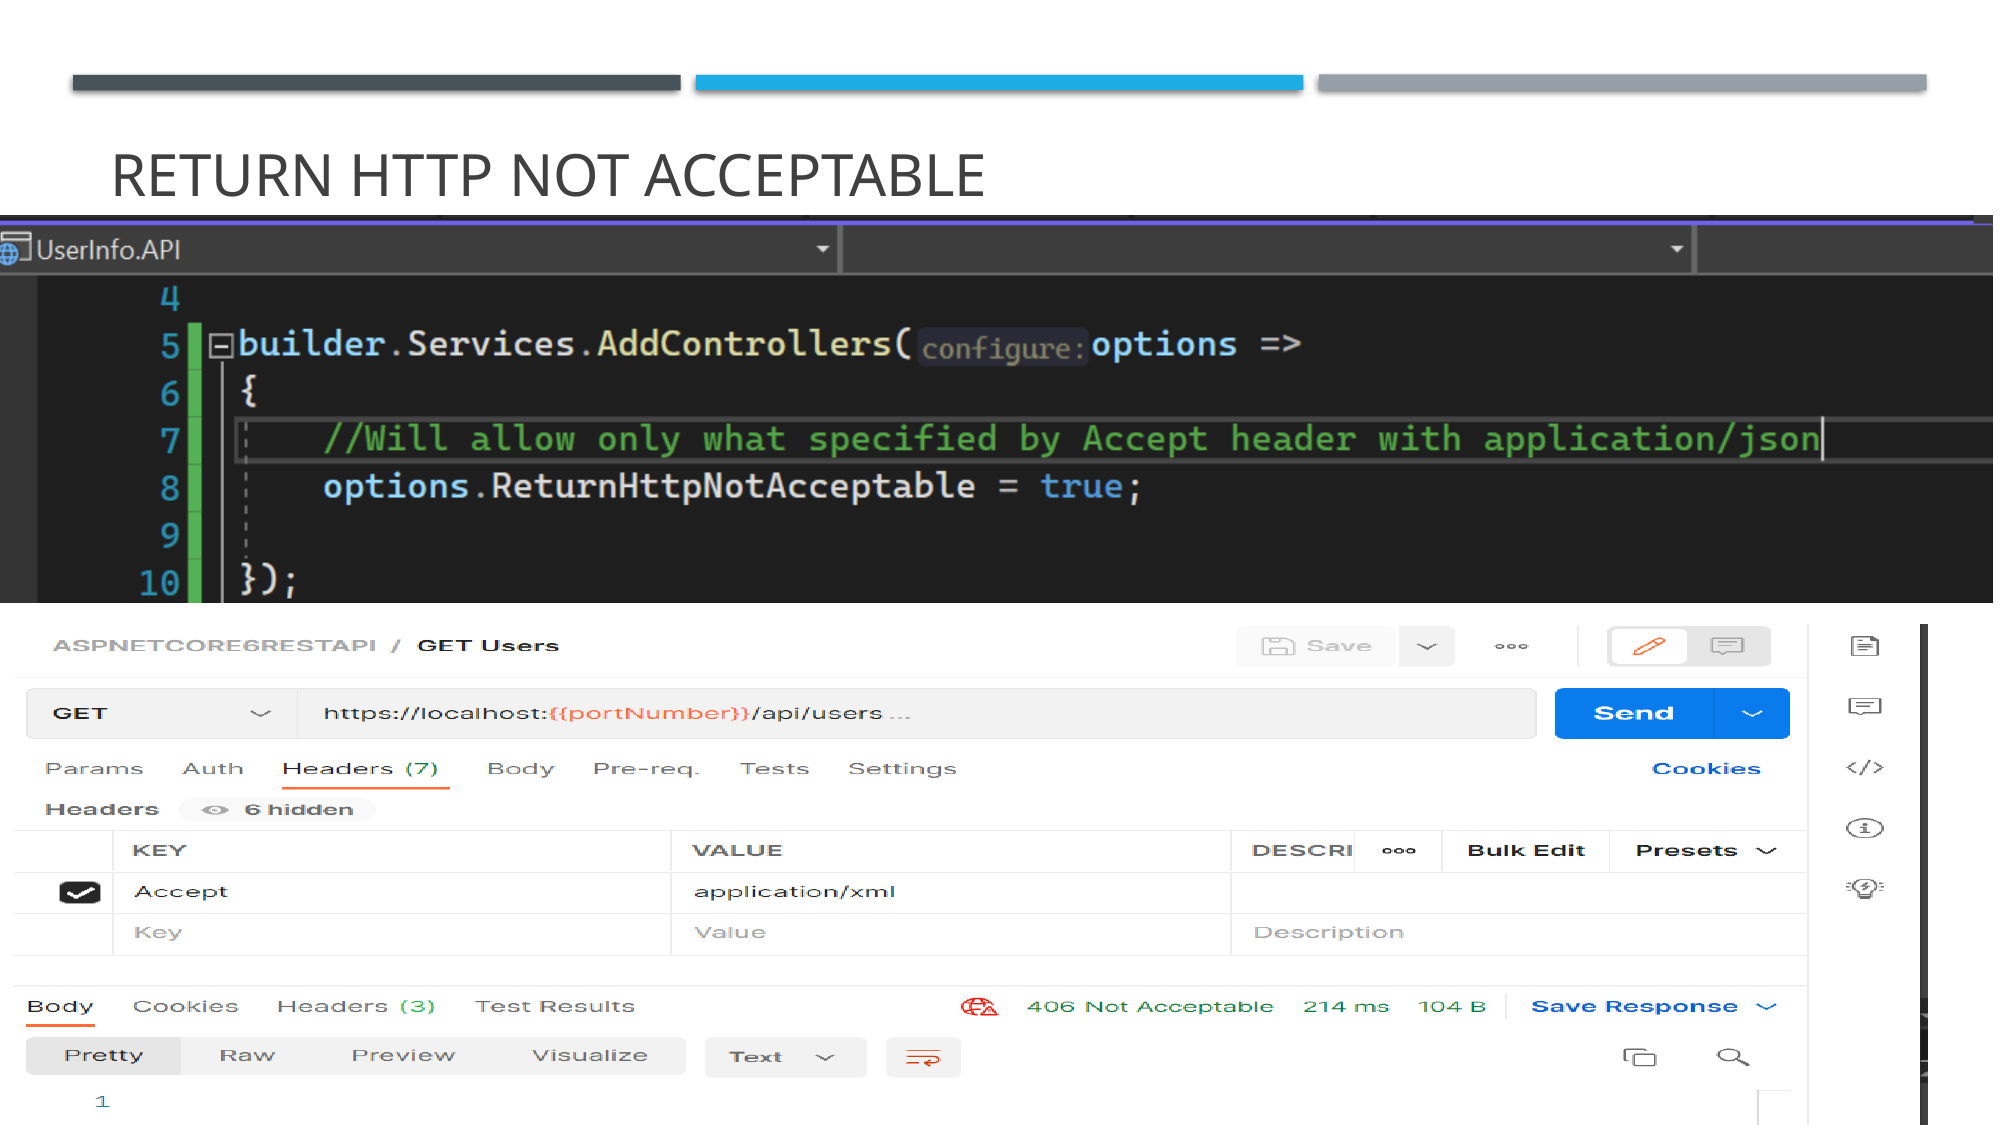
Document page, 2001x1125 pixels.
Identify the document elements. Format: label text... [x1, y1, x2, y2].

picture [0, 215, 1994, 604]
title RETURN HTTP NOT ACCEPTABLE [95, 115, 1905, 212]
picture [14, 624, 1928, 1125]
